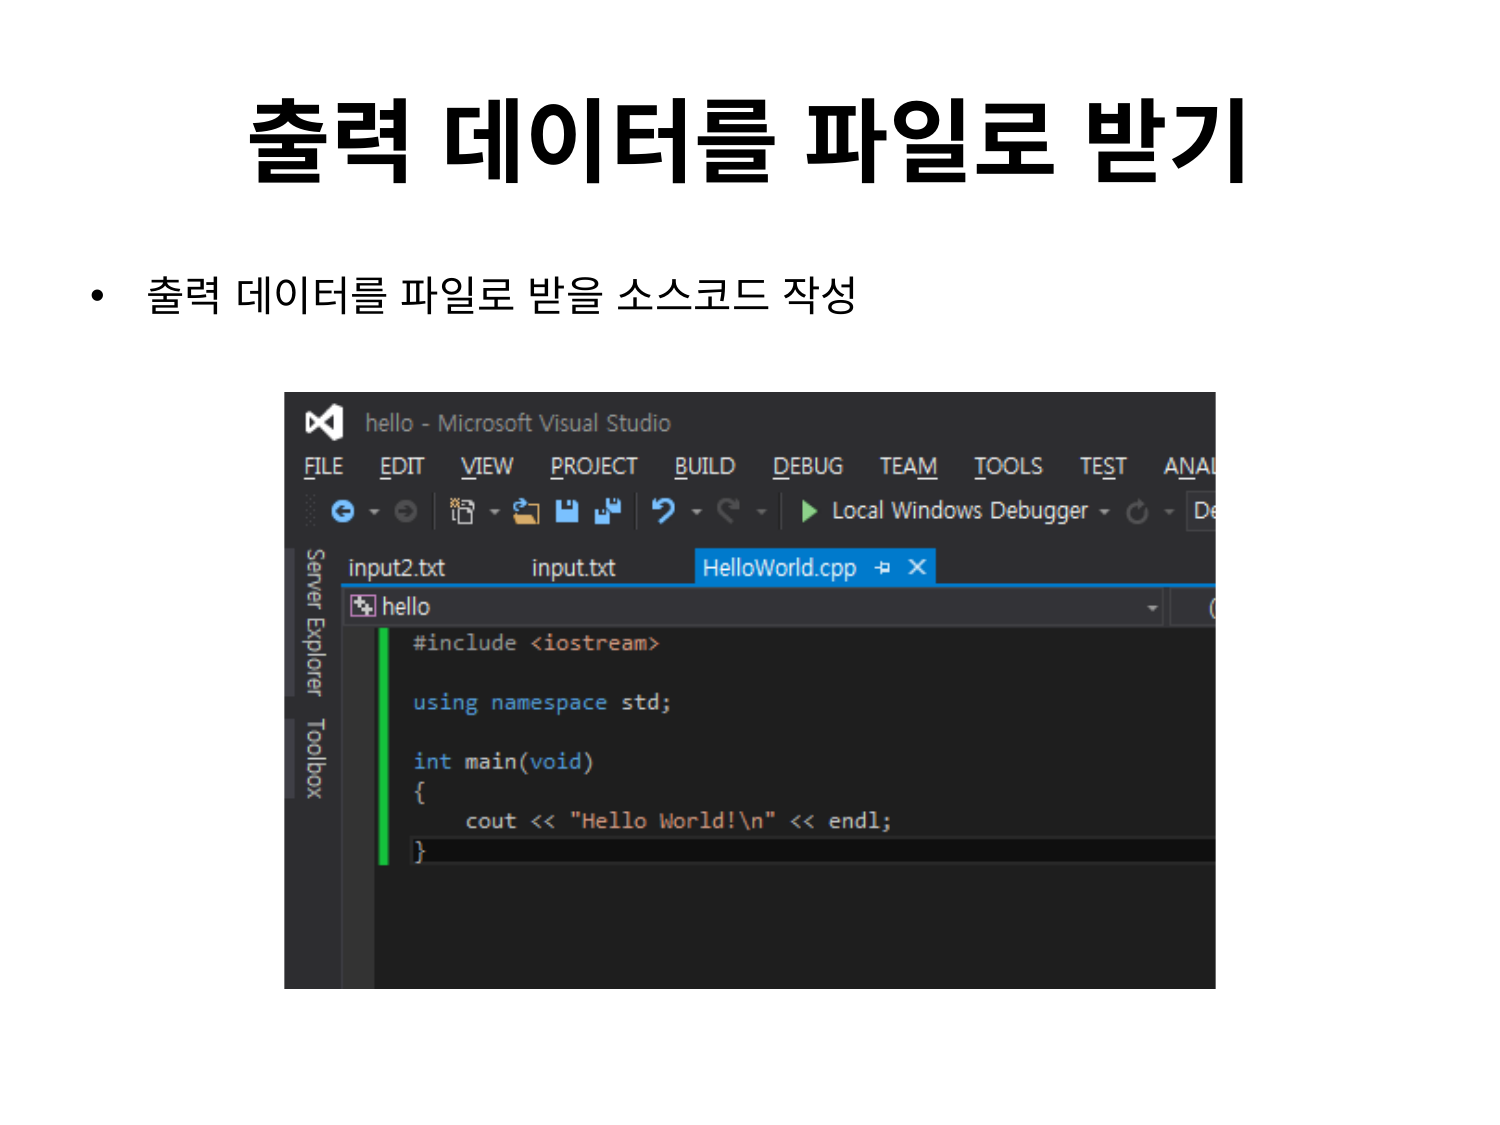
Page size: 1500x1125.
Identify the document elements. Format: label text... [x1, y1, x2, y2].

picture [284, 391, 1216, 989]
list 출력 데이터를 파일로 받을 소스코드 작성 [75, 262, 1425, 1005]
title 출력 데이터를 파일로 받기 [75, 45, 1425, 233]
